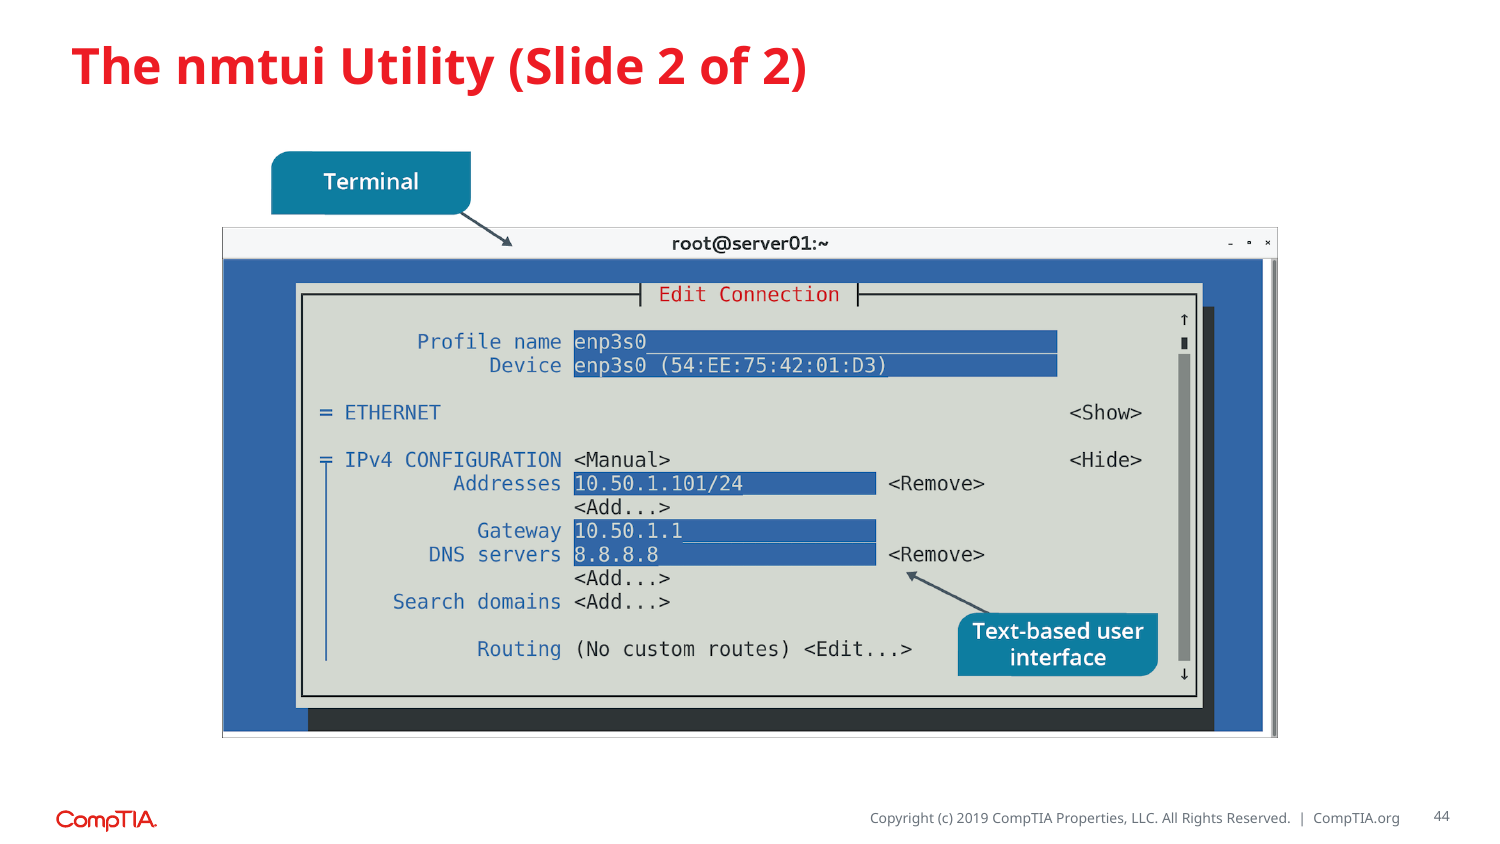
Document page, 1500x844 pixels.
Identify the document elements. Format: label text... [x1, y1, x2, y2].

title The nmtui Utility (Slide 2 of 2) [56, 12, 1444, 117]
picture [222, 116, 1278, 739]
slide_number 44 [1407, 800, 1450, 835]
